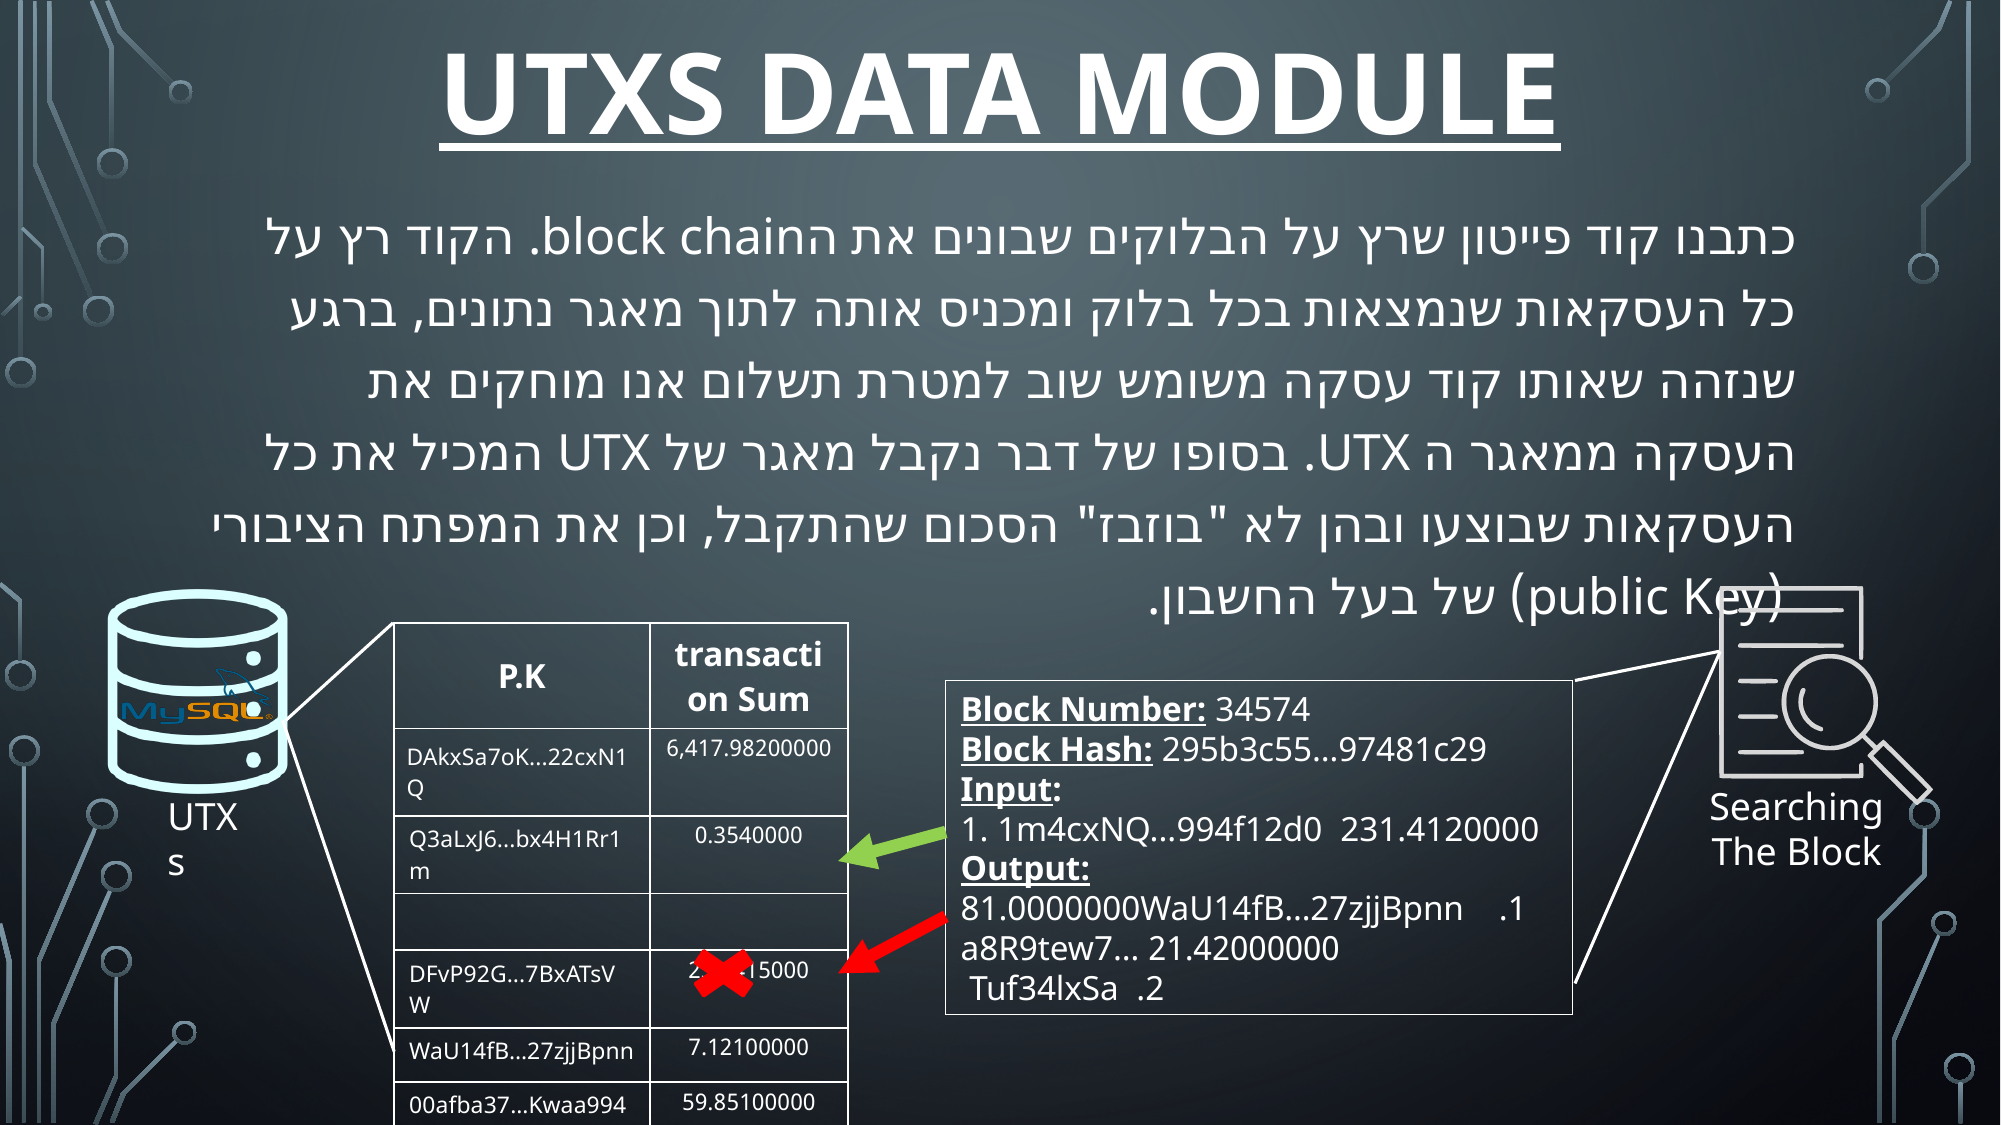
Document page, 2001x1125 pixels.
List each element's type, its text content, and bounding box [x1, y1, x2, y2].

title UTXs DATA module [187, 0, 1813, 185]
list כתבנו קוד פייטון שרץ על הבלוקים שבונים את הblock chain. הקוד רץ על כל העסקאות שנמצאות בכל בלוק ומכניס אותה לתוך מאגר נתונים, ברגע שנזהה שאותו קוד עסקה משומש שוב למטרת תשלום אנו מוחקים את העסקה ממאגר ה UTX. בסופו של דבר נקבל מאגר של UTX המכיל את כל העסקאות שבוצעו ובהן לא "בוזבז" הסכום שהתקבל, וכן את המפתח הציבורי (public Key) של בעל החשבון. [187, 185, 1813, 554]
table_cell WaU14fB…27zjjBpnn [395, 1052, 649, 1081]
table_cell 00afba37…Kwaa994 [395, 1083, 649, 1125]
table_cell 59.85100000 [651, 1083, 847, 1125]
table_cell 7.12100000 [651, 1052, 847, 1081]
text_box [60, 554, 1933, 1052]
